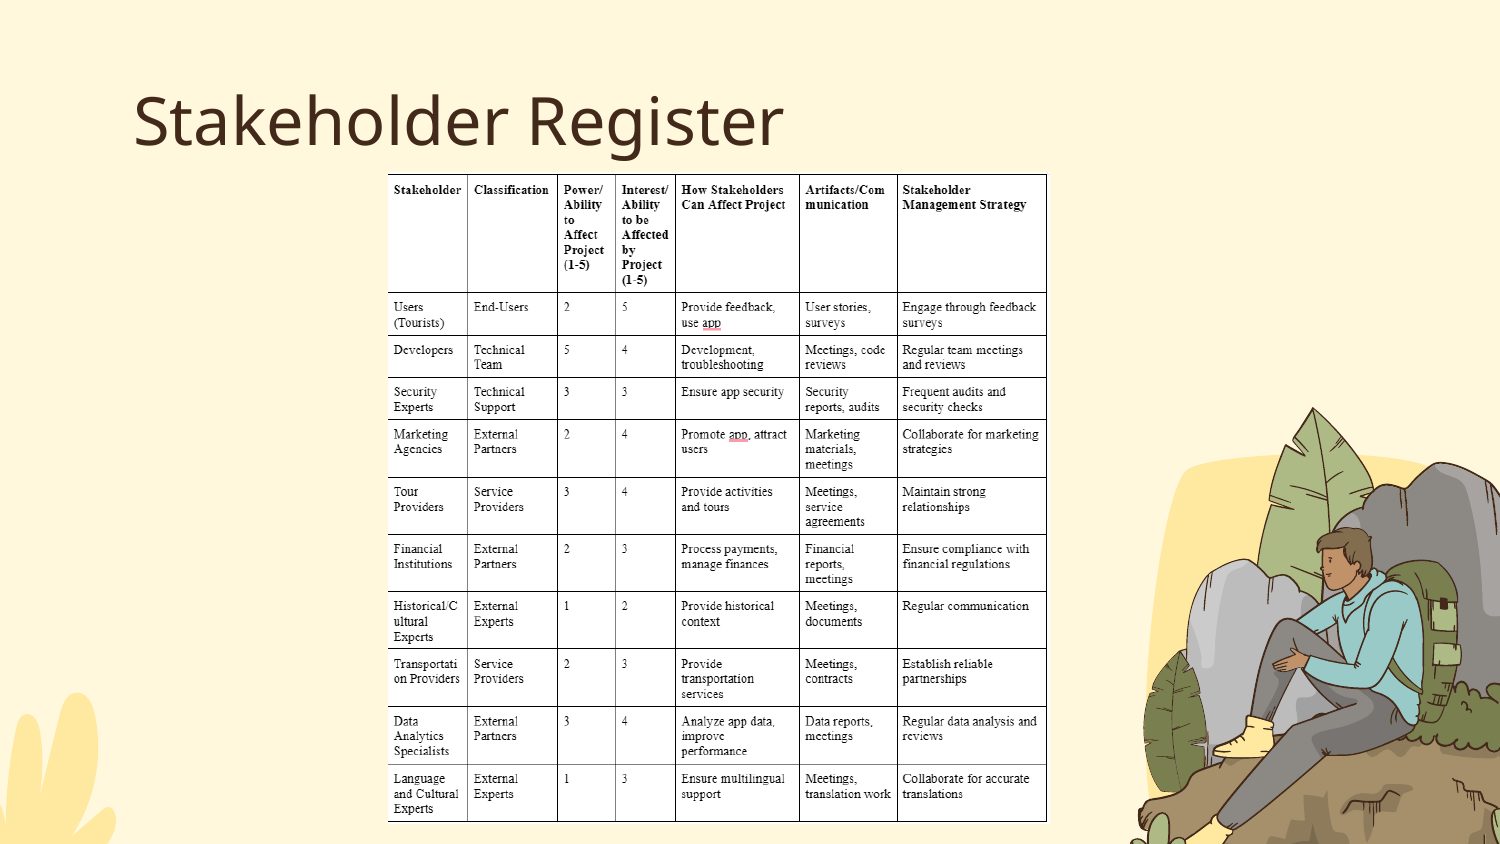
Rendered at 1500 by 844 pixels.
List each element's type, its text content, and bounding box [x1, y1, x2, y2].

picture [388, 172, 1051, 825]
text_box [1128, 406, 1500, 844]
title Stakeholder Register [118, 63, 1382, 161]
